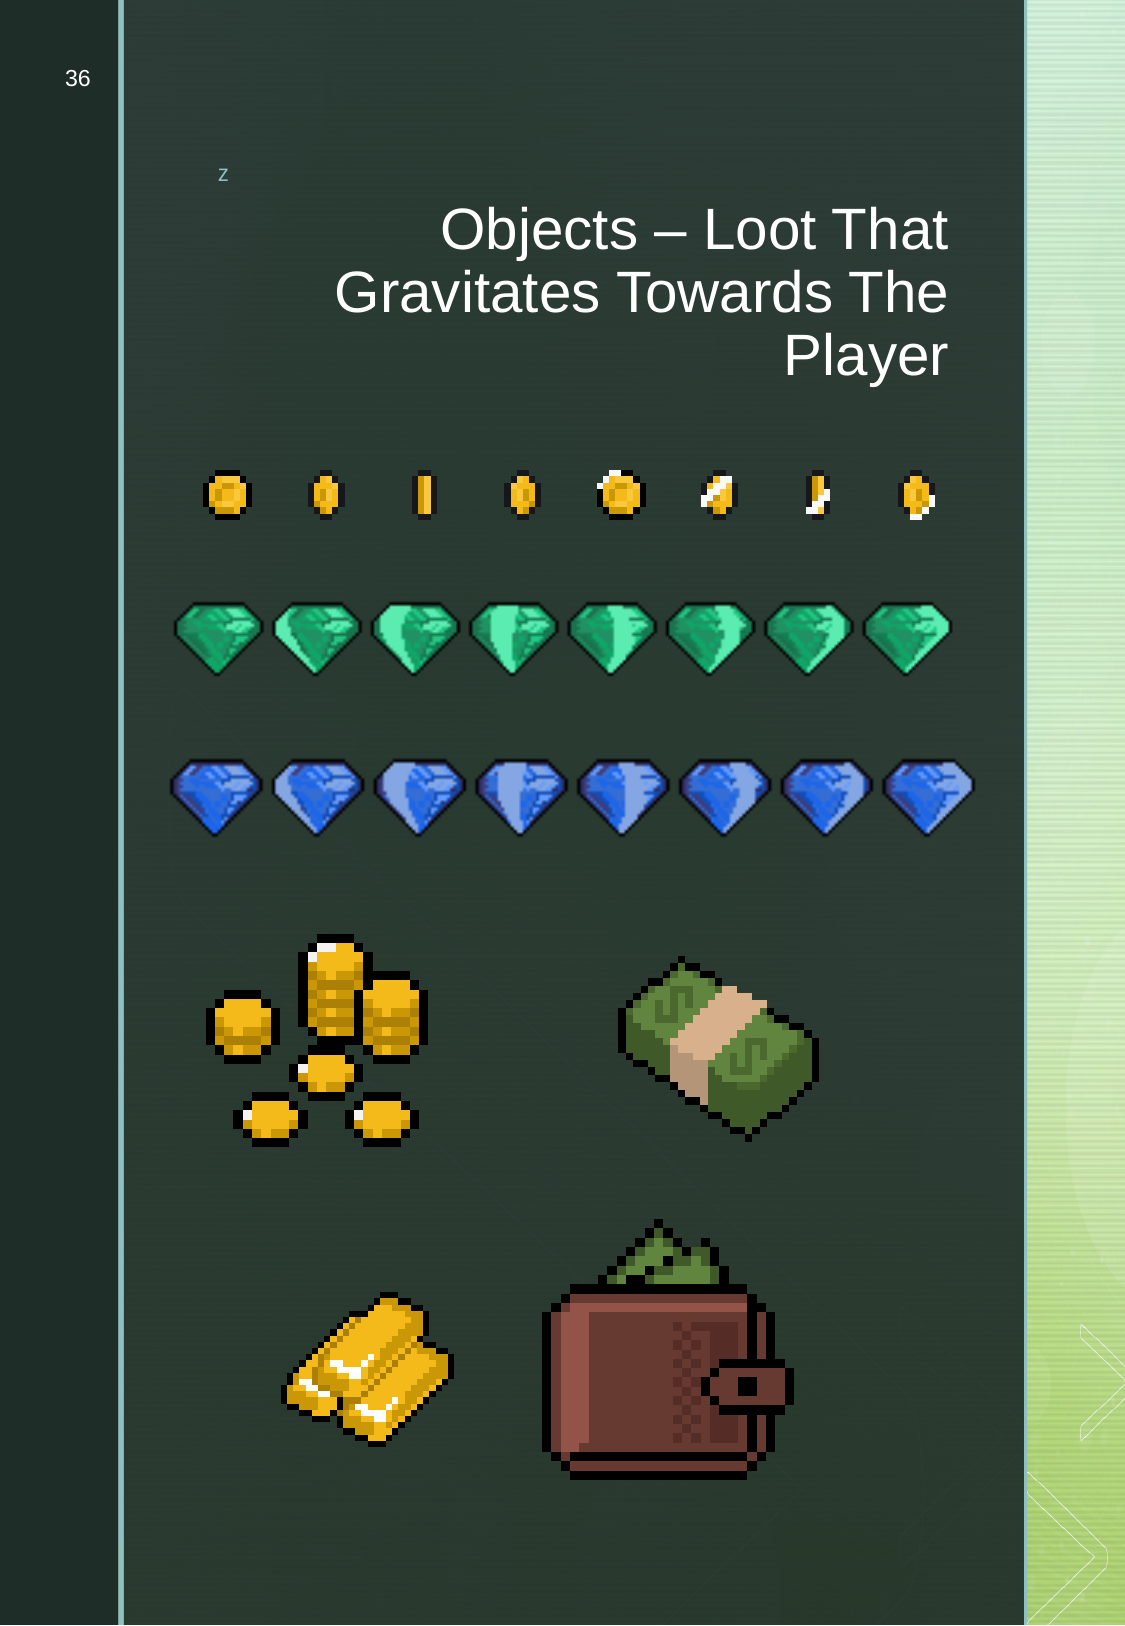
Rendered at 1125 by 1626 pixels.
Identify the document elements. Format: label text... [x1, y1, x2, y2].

picture [505, 1201, 804, 1499]
picture [589, 934, 827, 1172]
slide_number 36 [19, 38, 99, 116]
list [179, 446, 966, 545]
picture [168, 887, 466, 1185]
picture [1028, 0, 1125, 1625]
picture [269, 1267, 467, 1466]
title Objects – Loot That Gravitates Towards The Player [241, 191, 965, 446]
picture [165, 740, 979, 845]
picture [168, 585, 956, 683]
